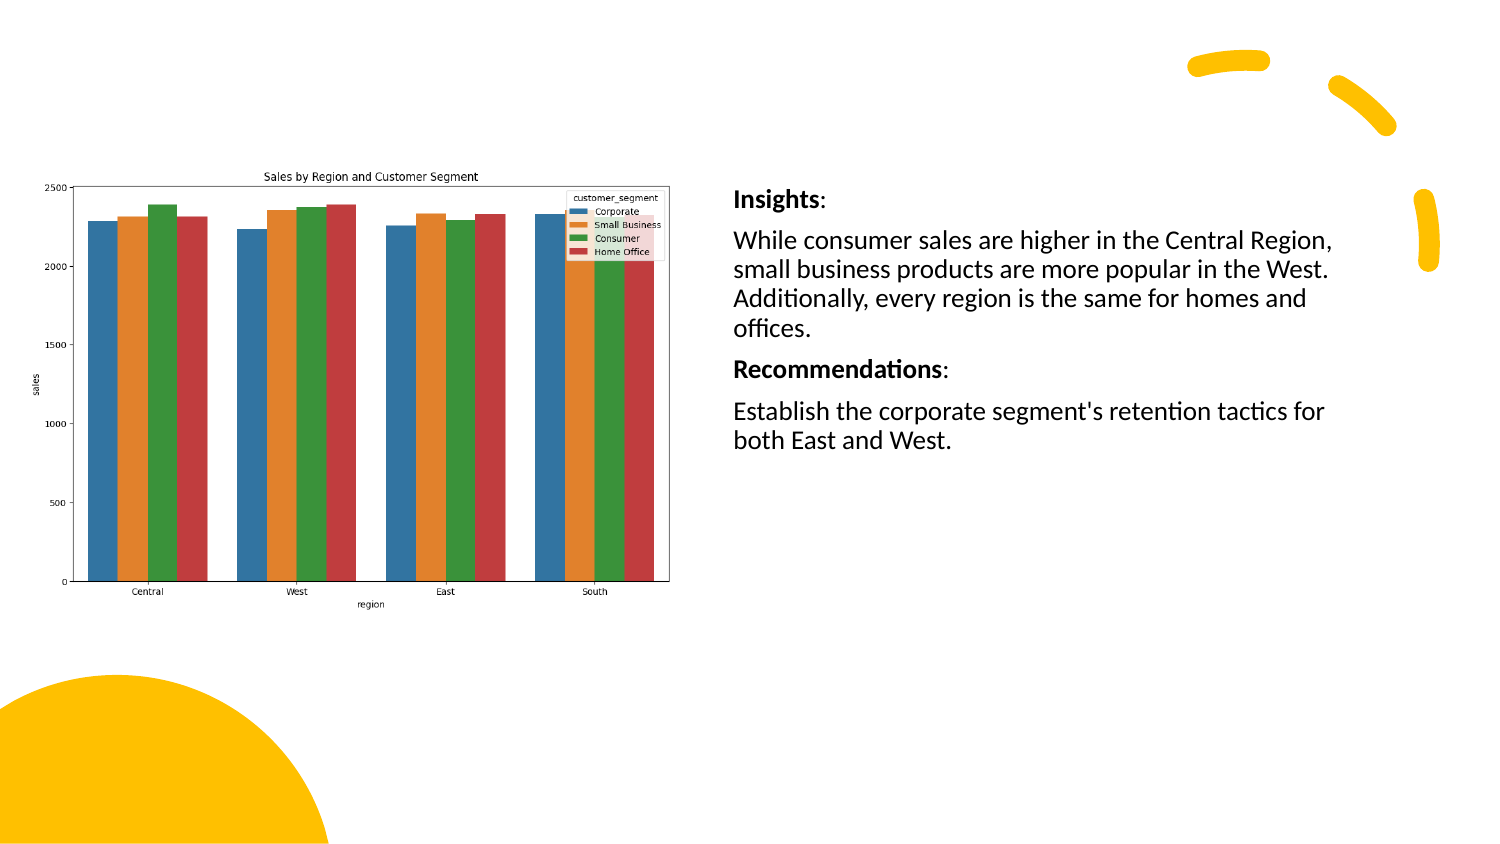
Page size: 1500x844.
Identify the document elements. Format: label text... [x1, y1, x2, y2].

text_box [0, 0, 1500, 844]
text_box [1170, 59, 1430, 263]
text_box [0, 673, 330, 844]
picture [25, 165, 675, 615]
text_box Insights: While consumer sales are higher in the Central Region, small business products are more popular in the West. Additionally, every region is the same for homes and offices. Recommendations: Establish the corporate segment's retention tactics for both East and West. [718, 177, 1390, 694]
